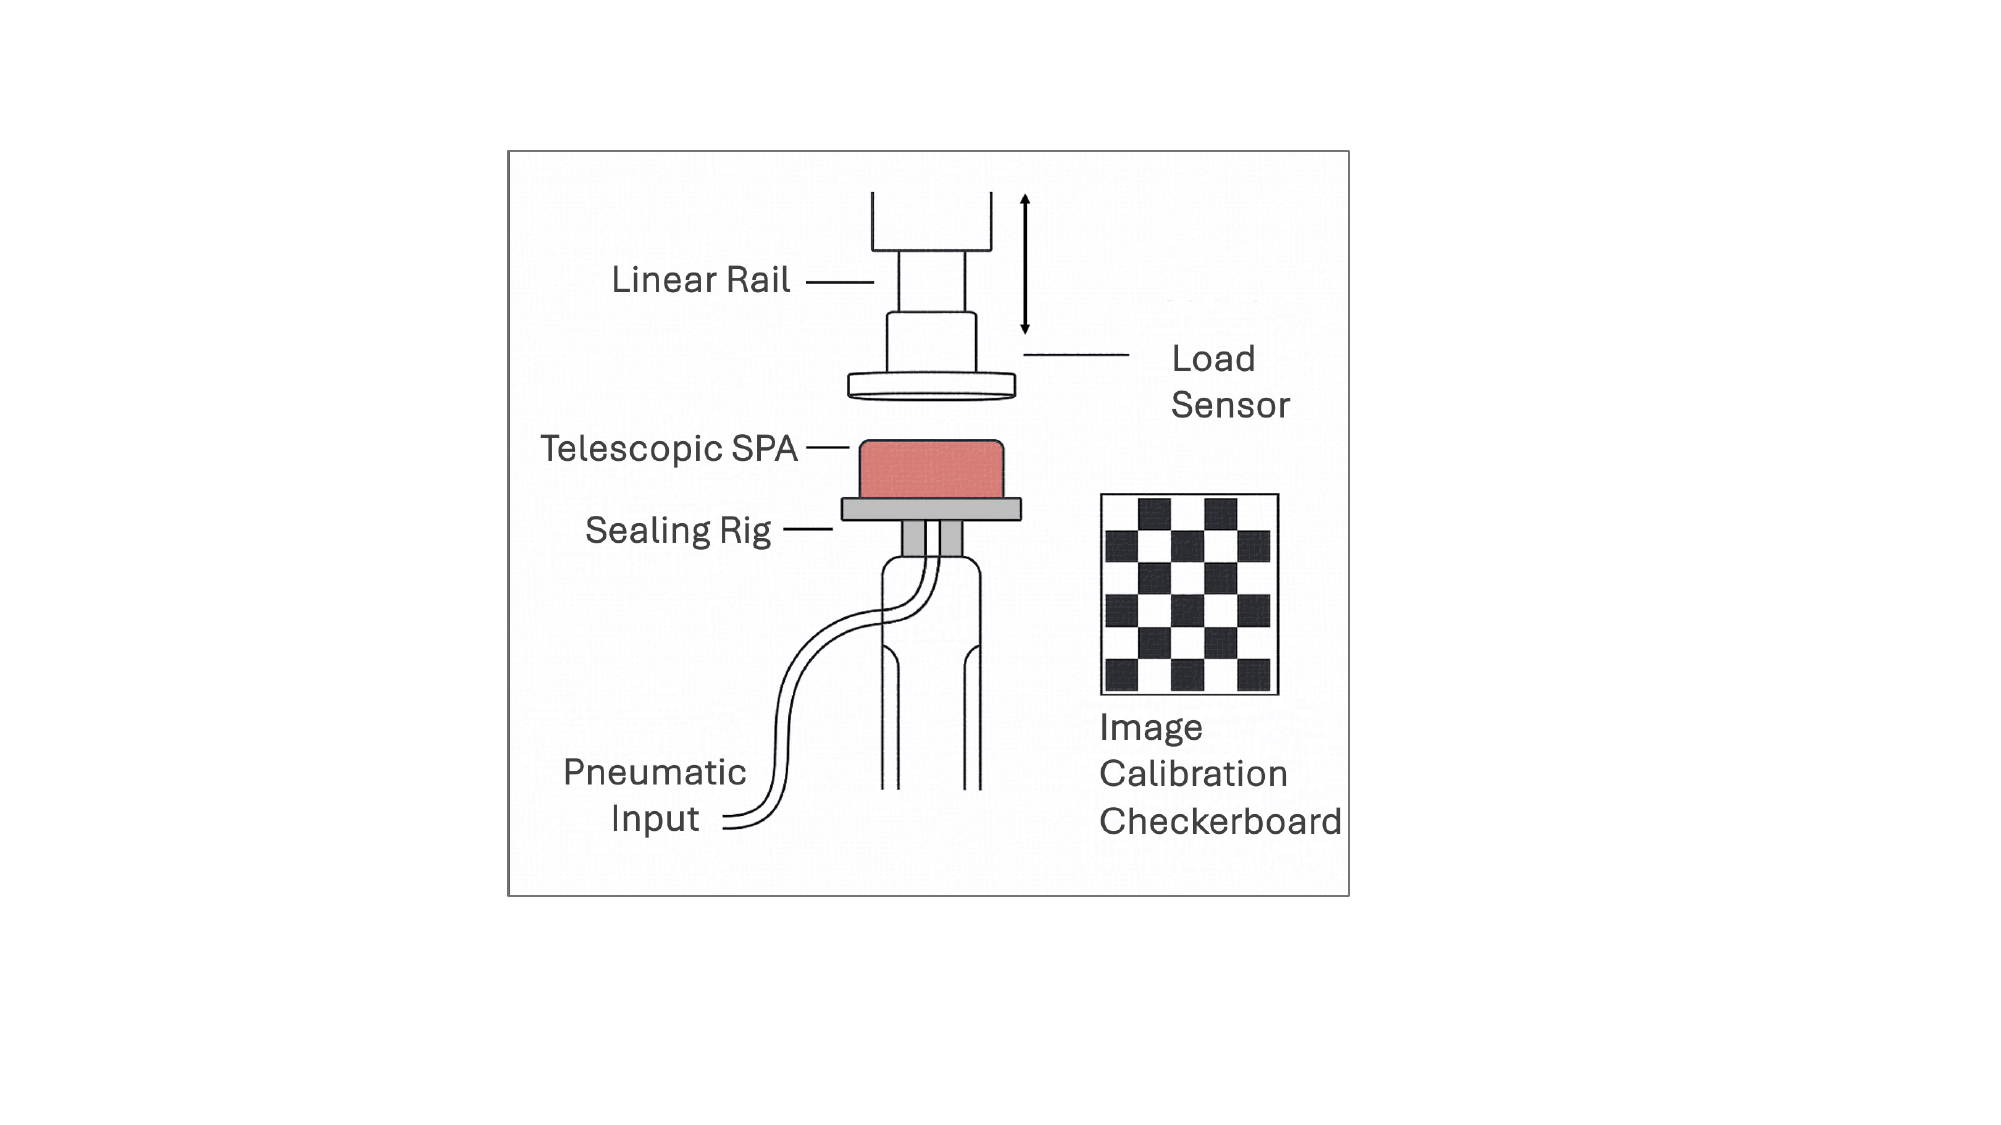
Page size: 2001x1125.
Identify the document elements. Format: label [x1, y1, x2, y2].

picture [508, 151, 1349, 896]
